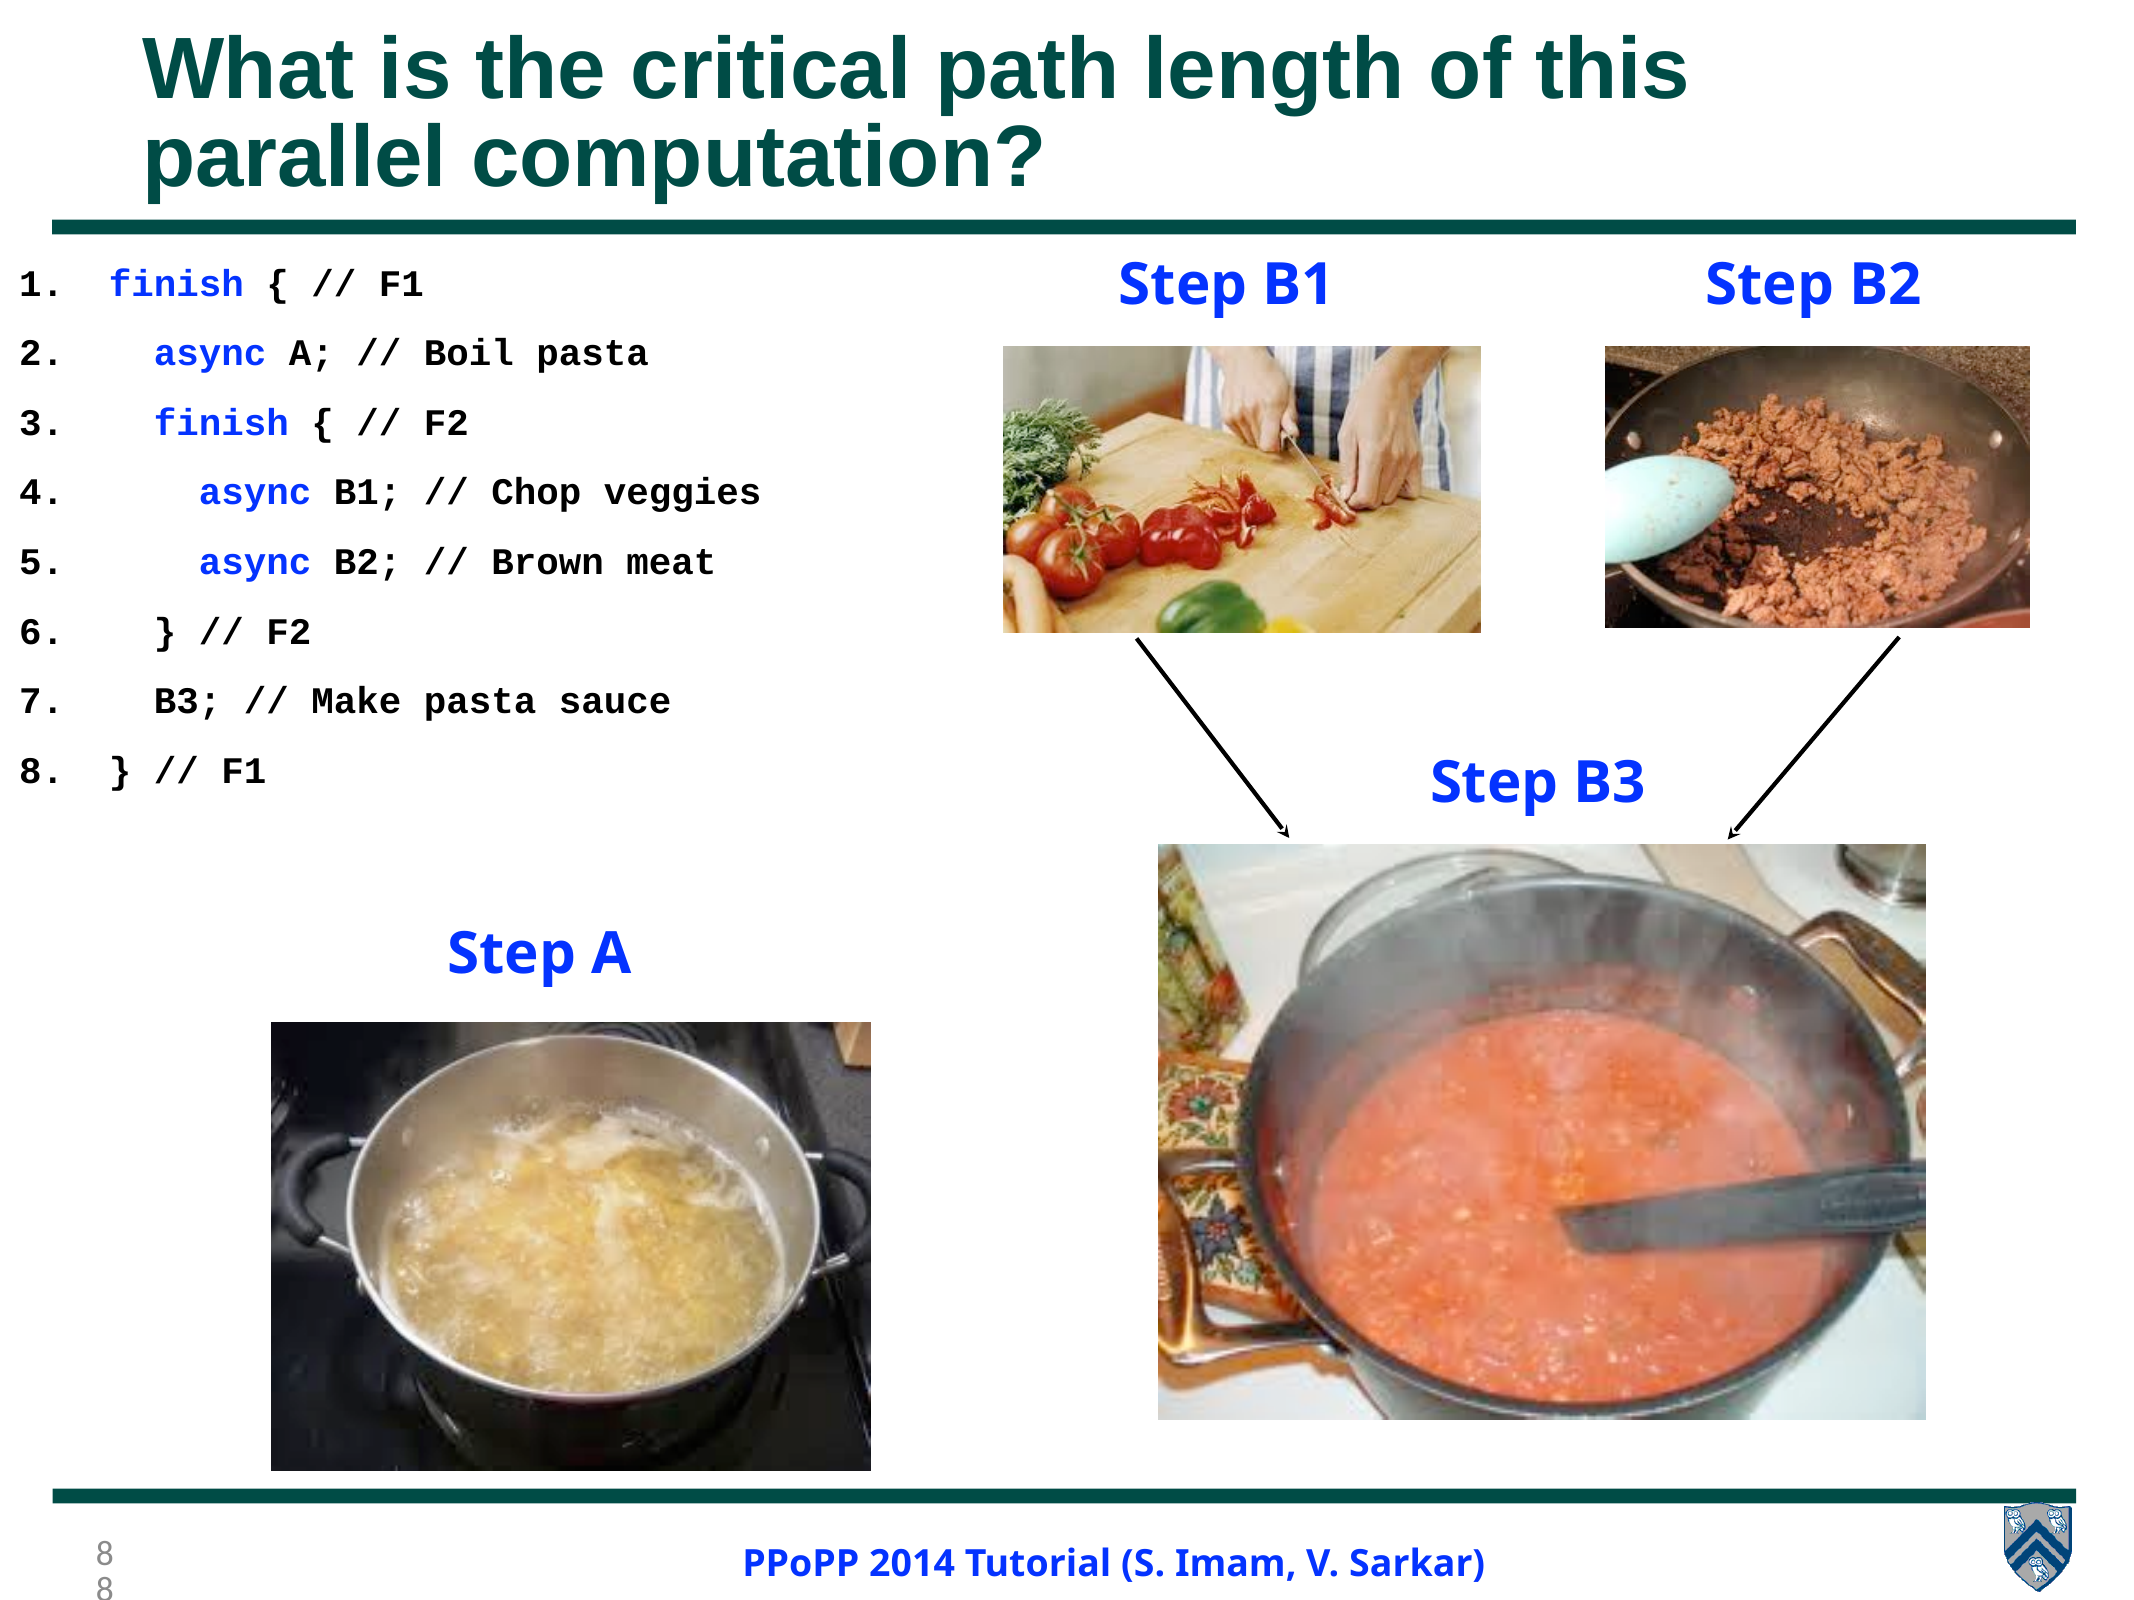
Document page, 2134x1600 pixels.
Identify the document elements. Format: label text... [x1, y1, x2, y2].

text_box Step A [429, 903, 651, 998]
title What is the critical path length of this parallel computation? [124, 0, 2005, 217]
picture [271, 1022, 871, 1471]
text_box [1727, 826, 1741, 840]
text_box Step B2 [1687, 234, 1941, 328]
text_box Step B3 [1411, 731, 1666, 826]
picture [1986, 1497, 2083, 1600]
text_box PPoPP 2014 Tutorial (S. Imam, V. Sarkar) [718, 1522, 1510, 1600]
picture [1158, 844, 1926, 1420]
slide_number 88 [80, 1520, 142, 1583]
text_box finish { // F1 async A; // Boil pasta finish { // F2 async B1; // Chop veggies async B2; // Brown meat } // F2 B3; // Make pasta sauce } // F1 [0, 251, 1263, 1023]
text_box Step B1 [1100, 234, 1354, 328]
picture [1605, 346, 2030, 629]
picture [1003, 346, 1481, 633]
text_box [52, 1488, 2077, 1504]
text_box [1276, 824, 1290, 838]
text_box [52, 219, 2076, 235]
